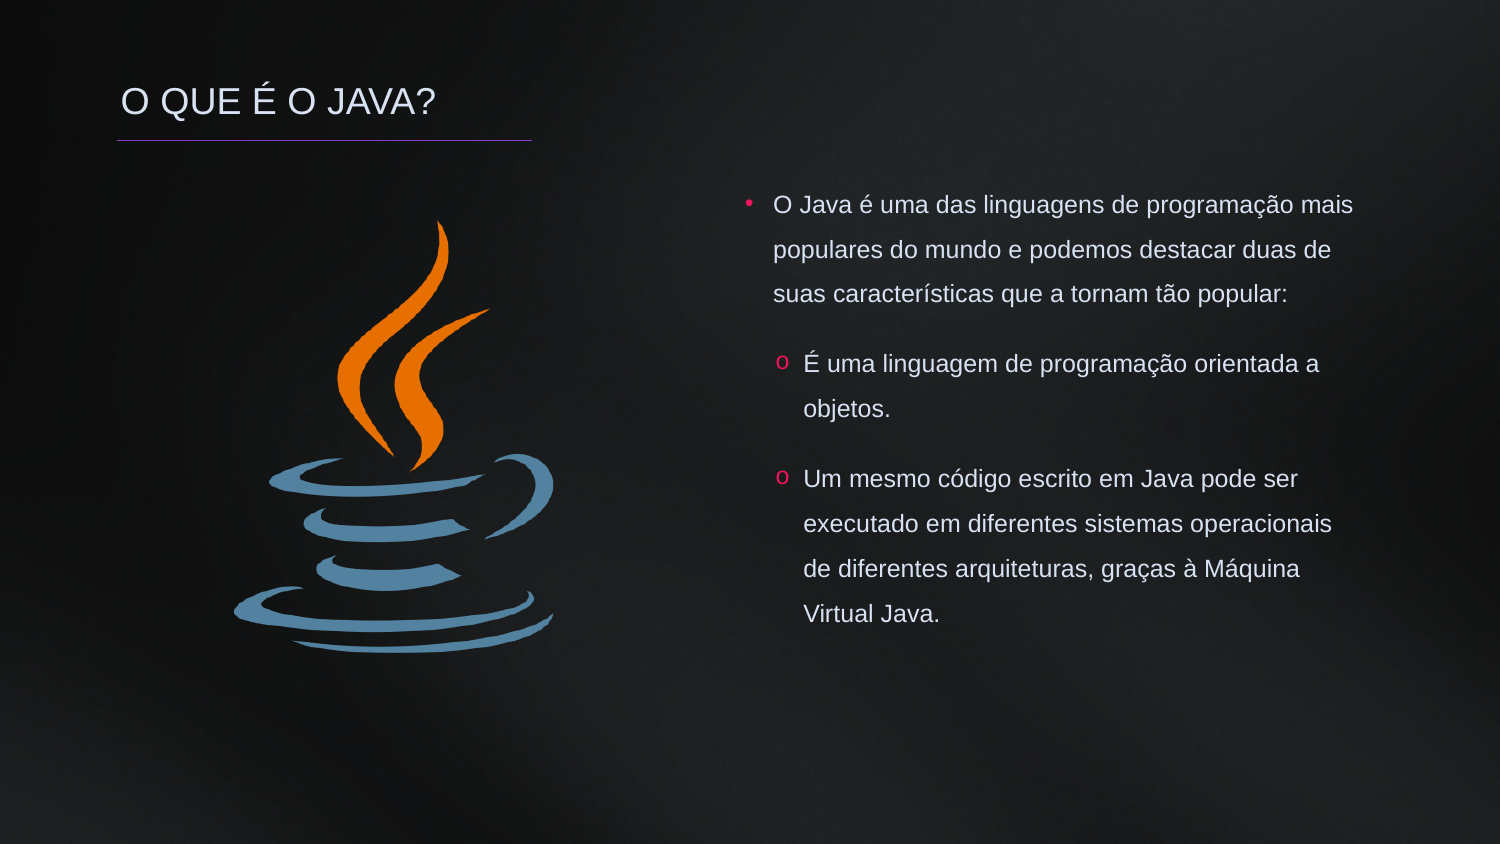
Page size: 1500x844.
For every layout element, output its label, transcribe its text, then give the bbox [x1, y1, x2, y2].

text_box O QUE É O JAVA? [105, 69, 960, 130]
picture [0, 0, 1500, 844]
text_box O Java é uma das linguagens de programação mais populares do mundo e podemos destacar duas de suas características que a tornam tão popular: É uma linguagem de programação orientada a objetos. Um mesmo código escrito em Java pode ser executado em diferentes sistemas operacionais de diferentes arquiteturas, graças à Máquina Virtual Java. [729, 165, 1382, 635]
